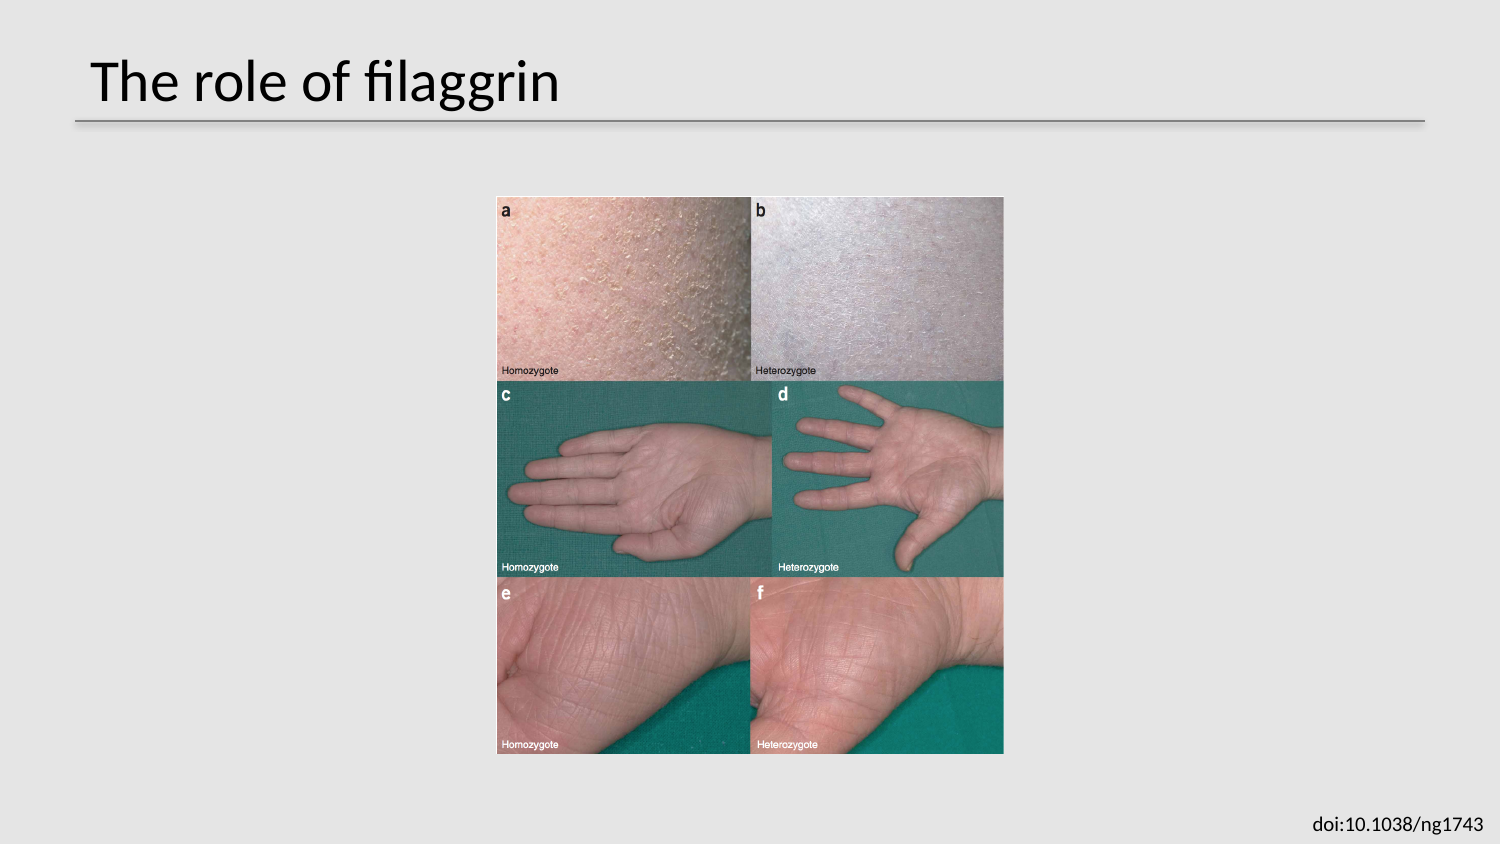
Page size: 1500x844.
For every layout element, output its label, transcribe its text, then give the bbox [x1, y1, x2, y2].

text_box doi:10.1038/ng1743 [1297, 803, 1499, 844]
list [74, 196, 1426, 754]
title The role of filaggrin [75, 33, 1425, 120]
